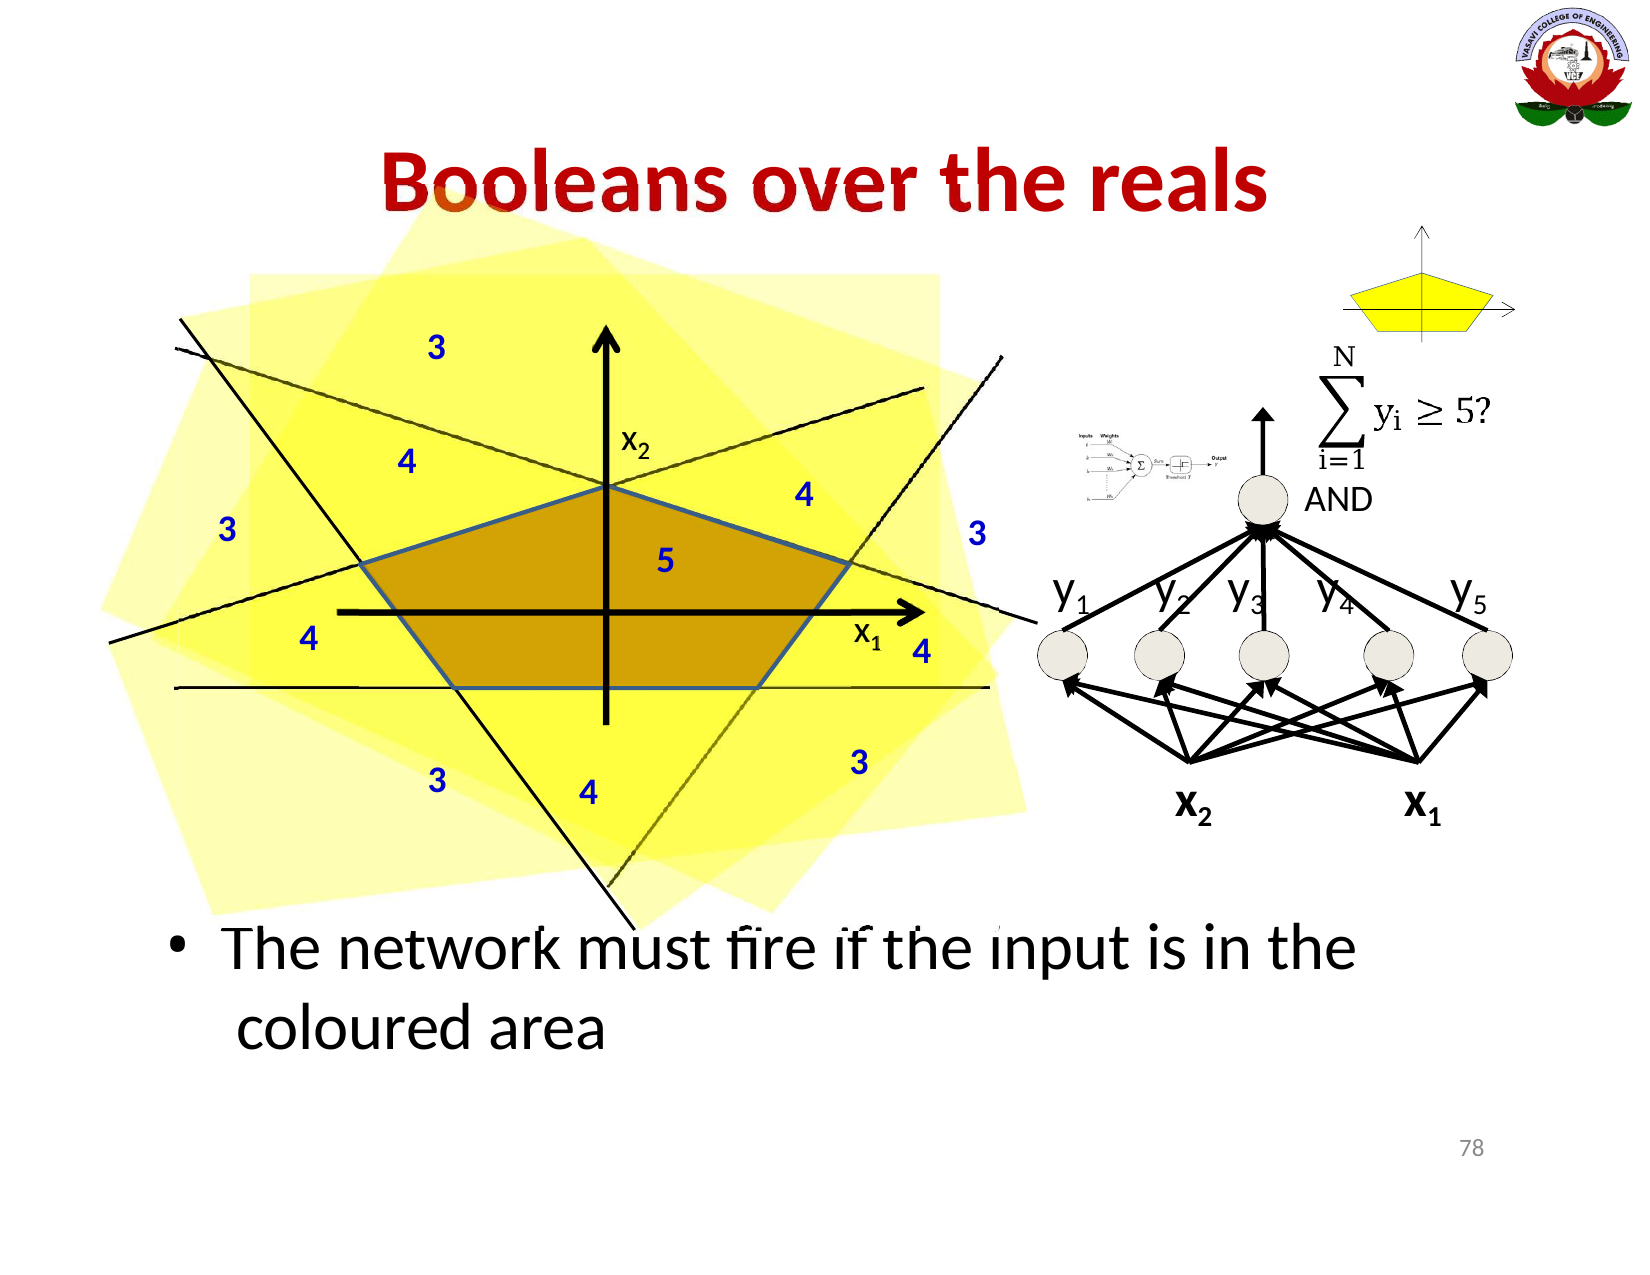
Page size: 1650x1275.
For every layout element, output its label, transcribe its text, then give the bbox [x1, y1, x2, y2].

picture [1494, 0, 1650, 144]
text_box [1076, 225, 1516, 501]
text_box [99, 184, 1514, 932]
title he reals [970, 118, 1273, 183]
text_box Booleans over t x2 x1 [379, 143, 972, 183]
text_box 78 [1457, 1135, 1492, 1162]
text_box The network must fire if the input is in the coloured area [163, 940, 1366, 1064]
